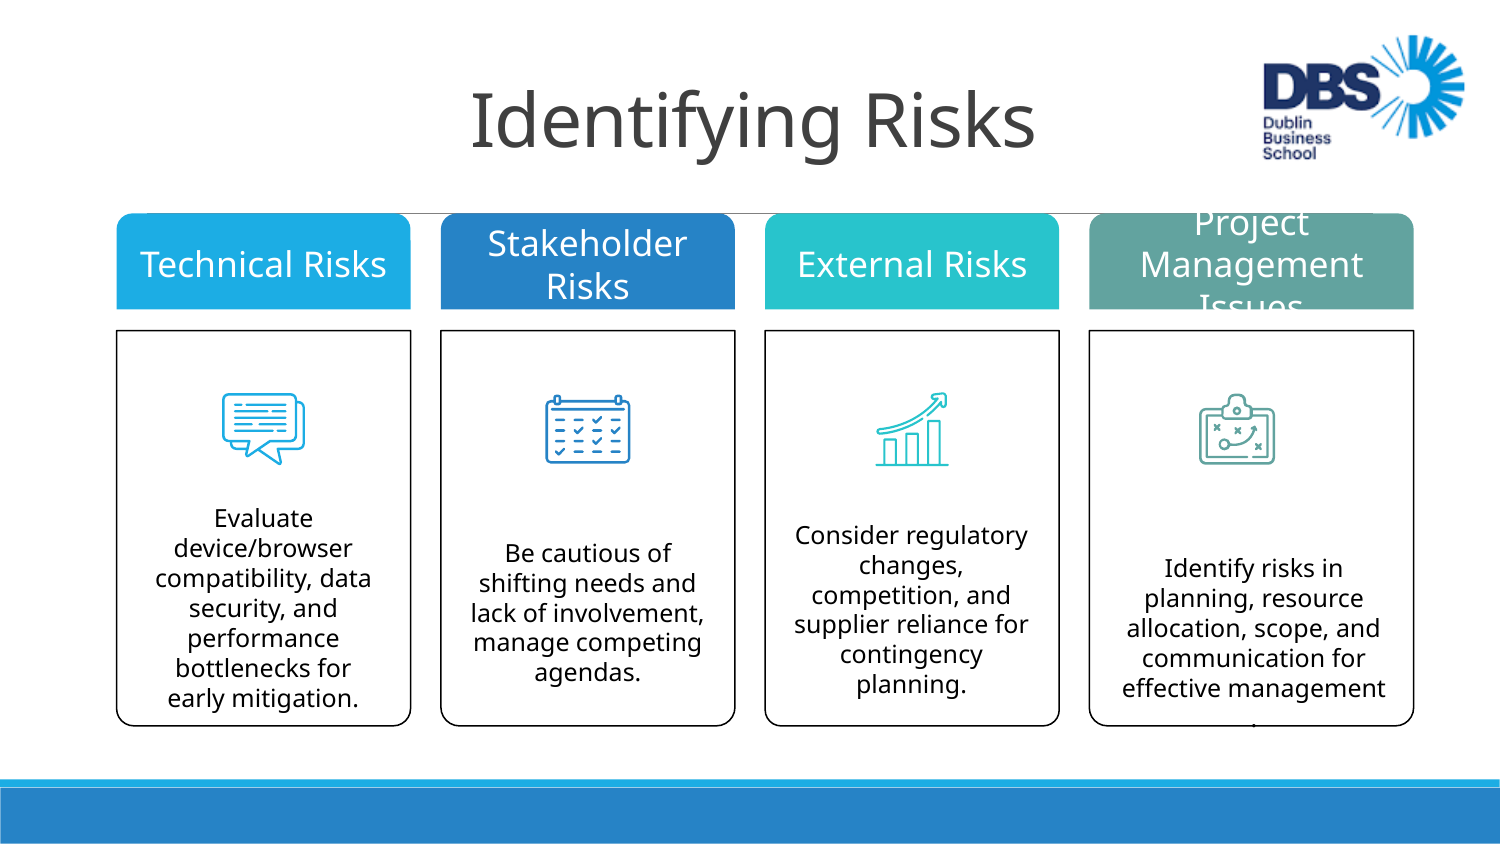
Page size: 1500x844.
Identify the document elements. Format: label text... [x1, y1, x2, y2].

title Identifying Risks [135, 35, 1373, 214]
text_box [1088, 212, 1415, 727]
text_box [764, 212, 1060, 727]
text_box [440, 212, 736, 727]
picture [1229, 0, 1500, 194]
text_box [115, 212, 412, 727]
